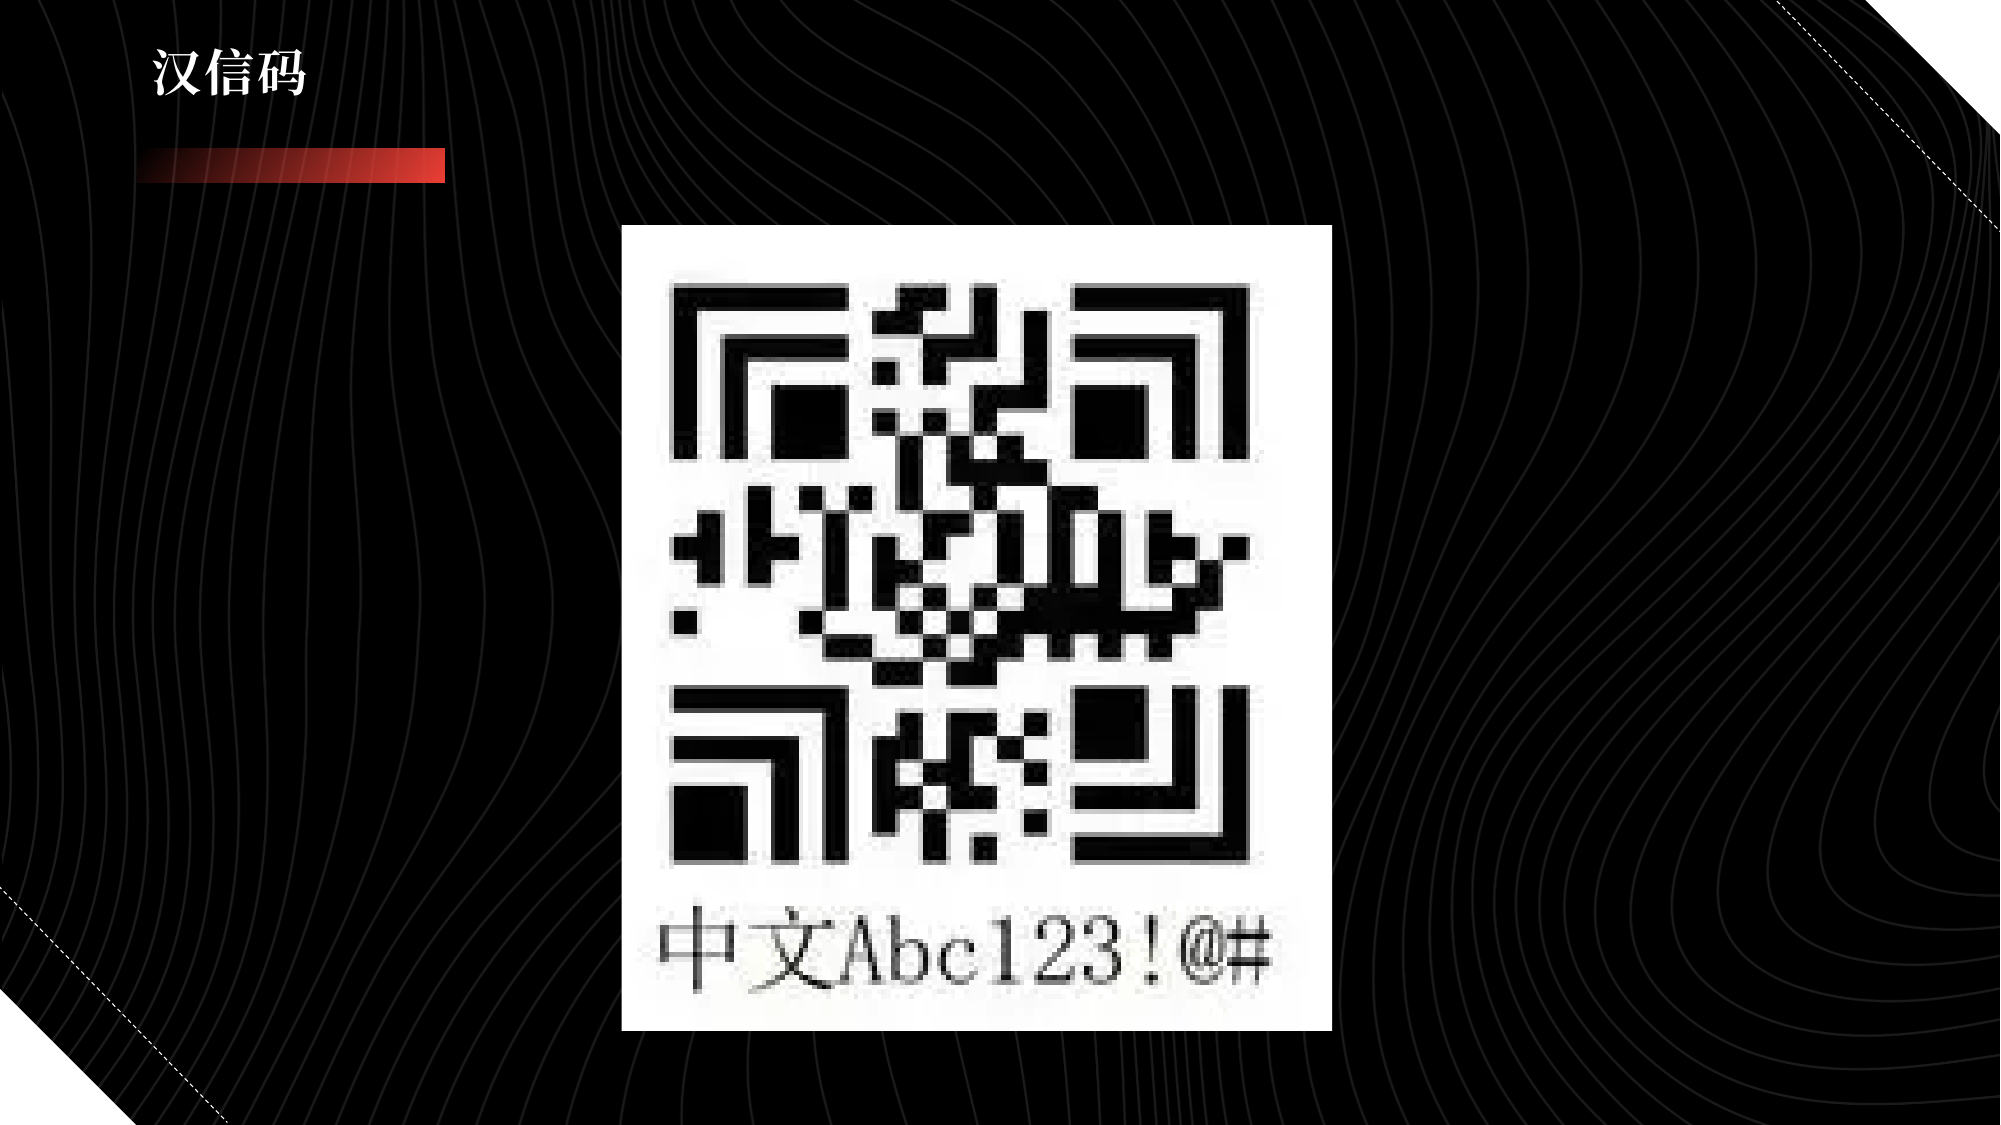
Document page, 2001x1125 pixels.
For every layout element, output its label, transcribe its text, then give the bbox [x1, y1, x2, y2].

title 汉信码 [136, 27, 1863, 124]
picture [621, 225, 1333, 1031]
